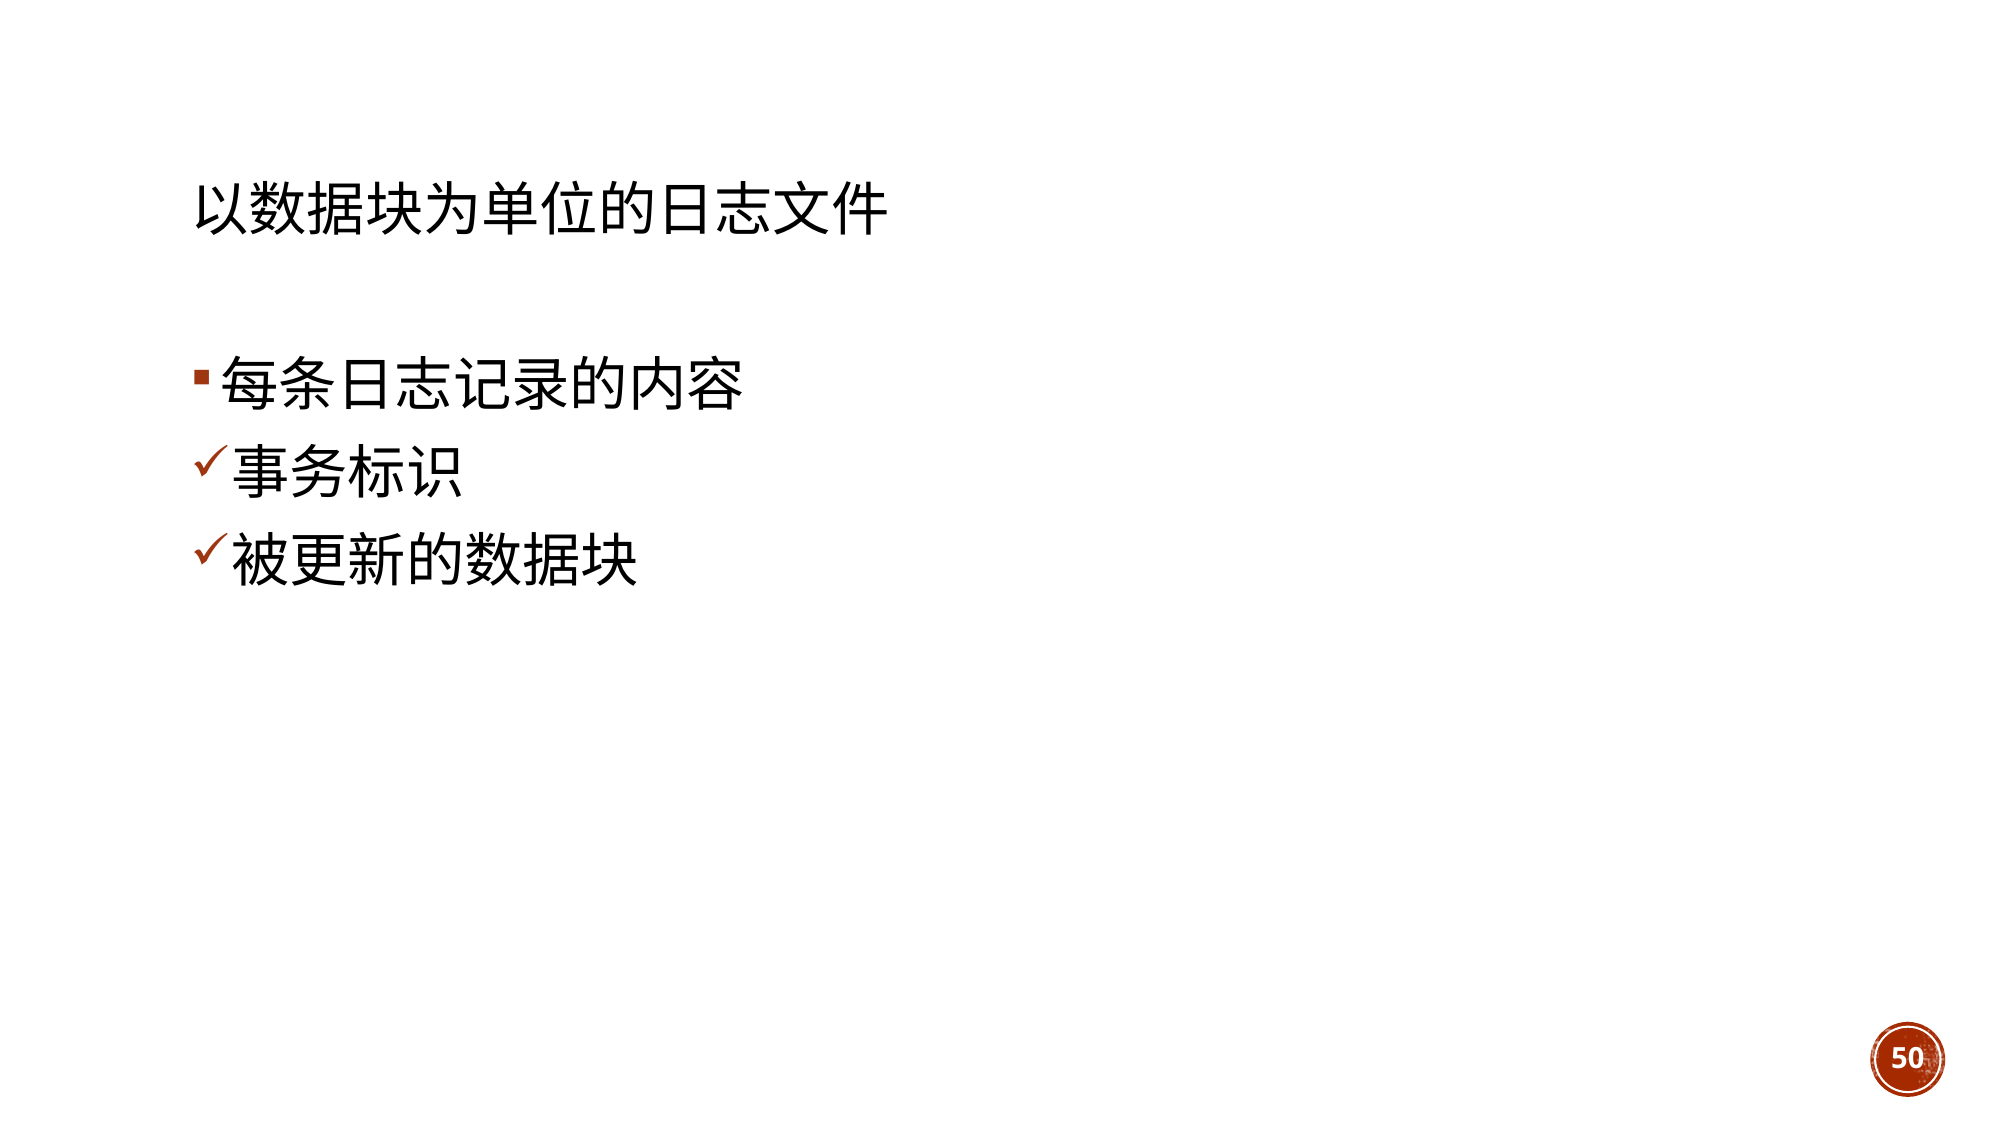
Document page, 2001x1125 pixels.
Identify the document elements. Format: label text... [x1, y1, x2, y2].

list 每条日志记录的内容 事务标识 被更新的数据块 [175, 348, 1826, 1013]
slide_number 50 [1855, 1028, 1961, 1089]
title 以数据块为单位的日志文件 [175, 79, 1826, 344]
